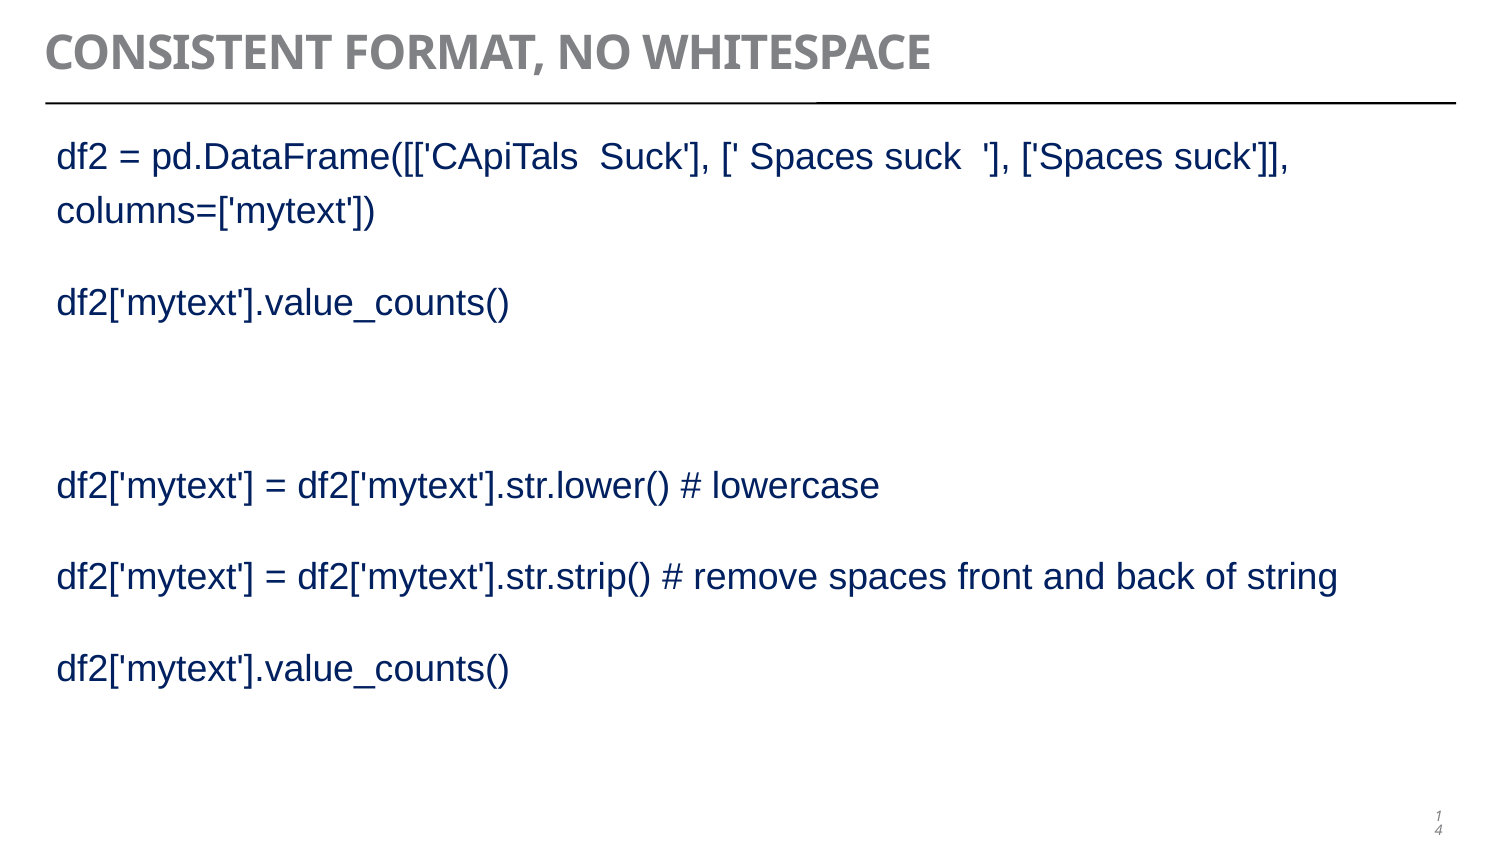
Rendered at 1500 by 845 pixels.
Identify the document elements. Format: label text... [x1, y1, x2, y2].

list df2 = pd.DataFrame([['CApiTals Suck'], [' Spaces suck '], ['Spaces suck']], columns=['mytext']) df2['mytext'].value_counts() df2['mytext'] = df2['mytext'].str.lower() # lowercase df2['mytext'] = df2['mytext'].str.strip() # remove spaces front and back of string df2['mytext'].value_counts() [43, 123, 1438, 810]
title Consistent Format, No whitespace [43, 26, 1457, 89]
slide_number 14 [1425, 801, 1457, 827]
